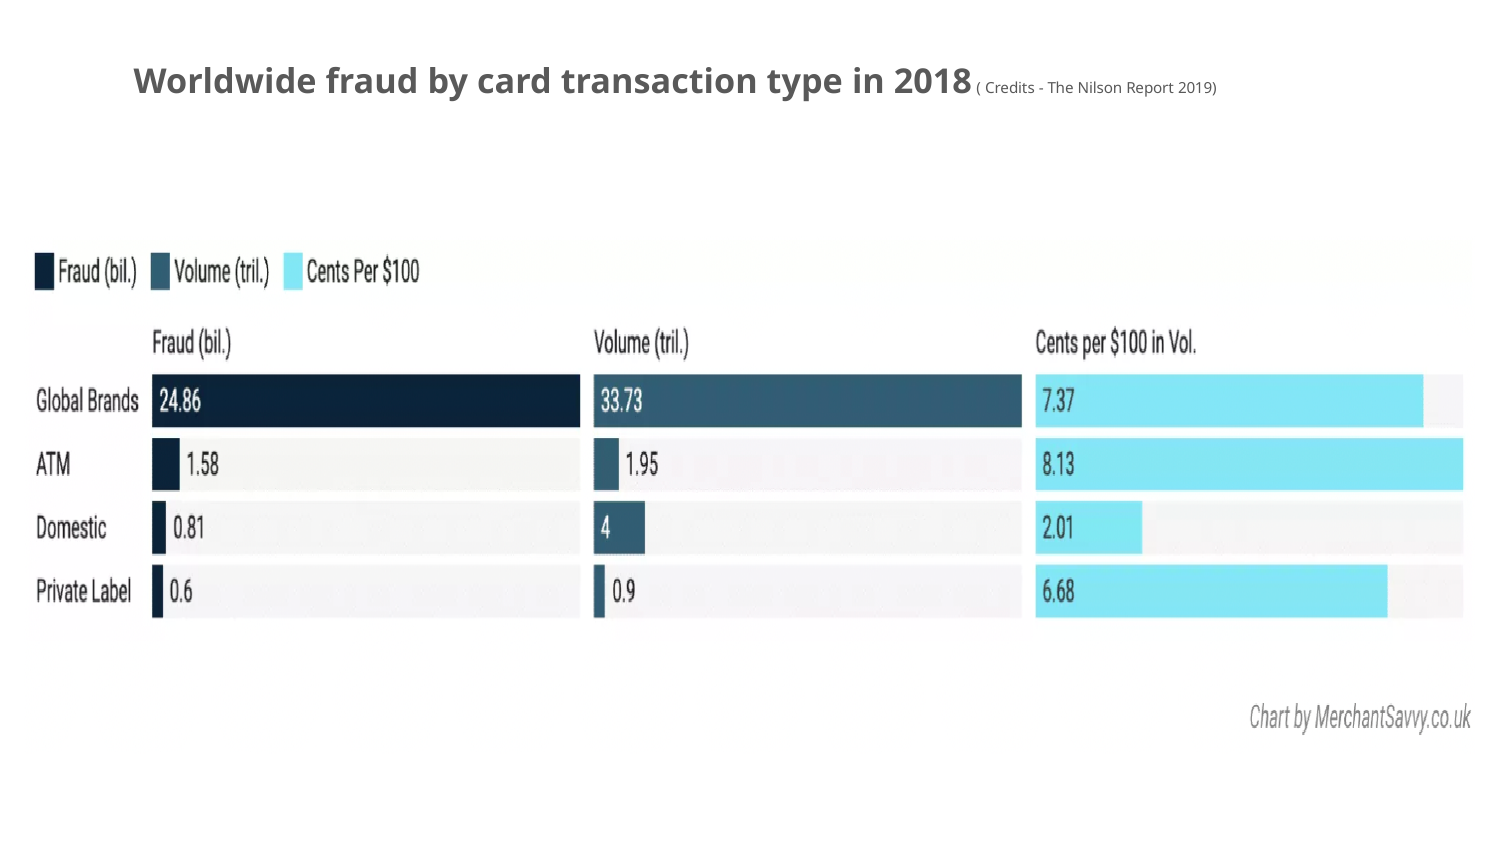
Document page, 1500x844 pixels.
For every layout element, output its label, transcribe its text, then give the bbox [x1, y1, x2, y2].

list Worldwide fraud by card transaction type in 2018 ( Credits - The Nilson Report 2019) [118, 41, 1382, 119]
picture [24, 236, 1476, 755]
